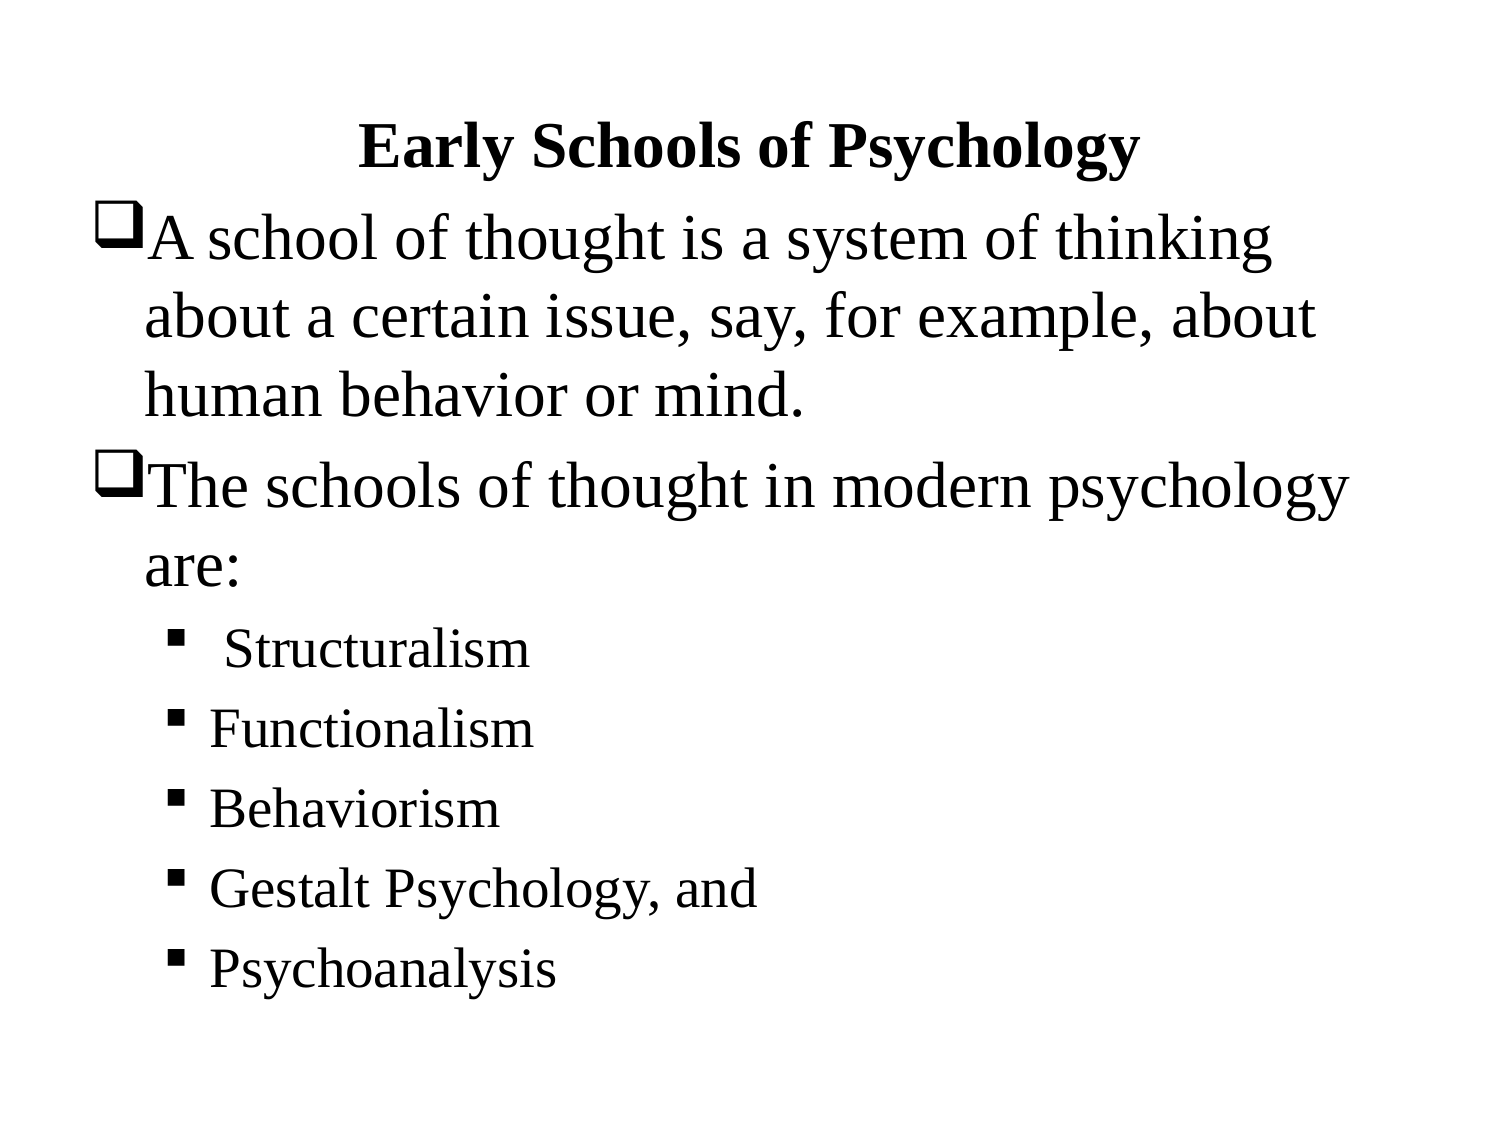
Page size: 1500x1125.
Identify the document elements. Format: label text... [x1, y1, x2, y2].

list Early Schools of Psychology A school of thought is a system of thinking about a certain issue, say, for example, about human behavior or mind. The schools of thought in modern psychology are: Structuralism Functionalism Behaviorism Gestalt Psychology, and Psychoanalysis [75, 95, 1425, 1013]
